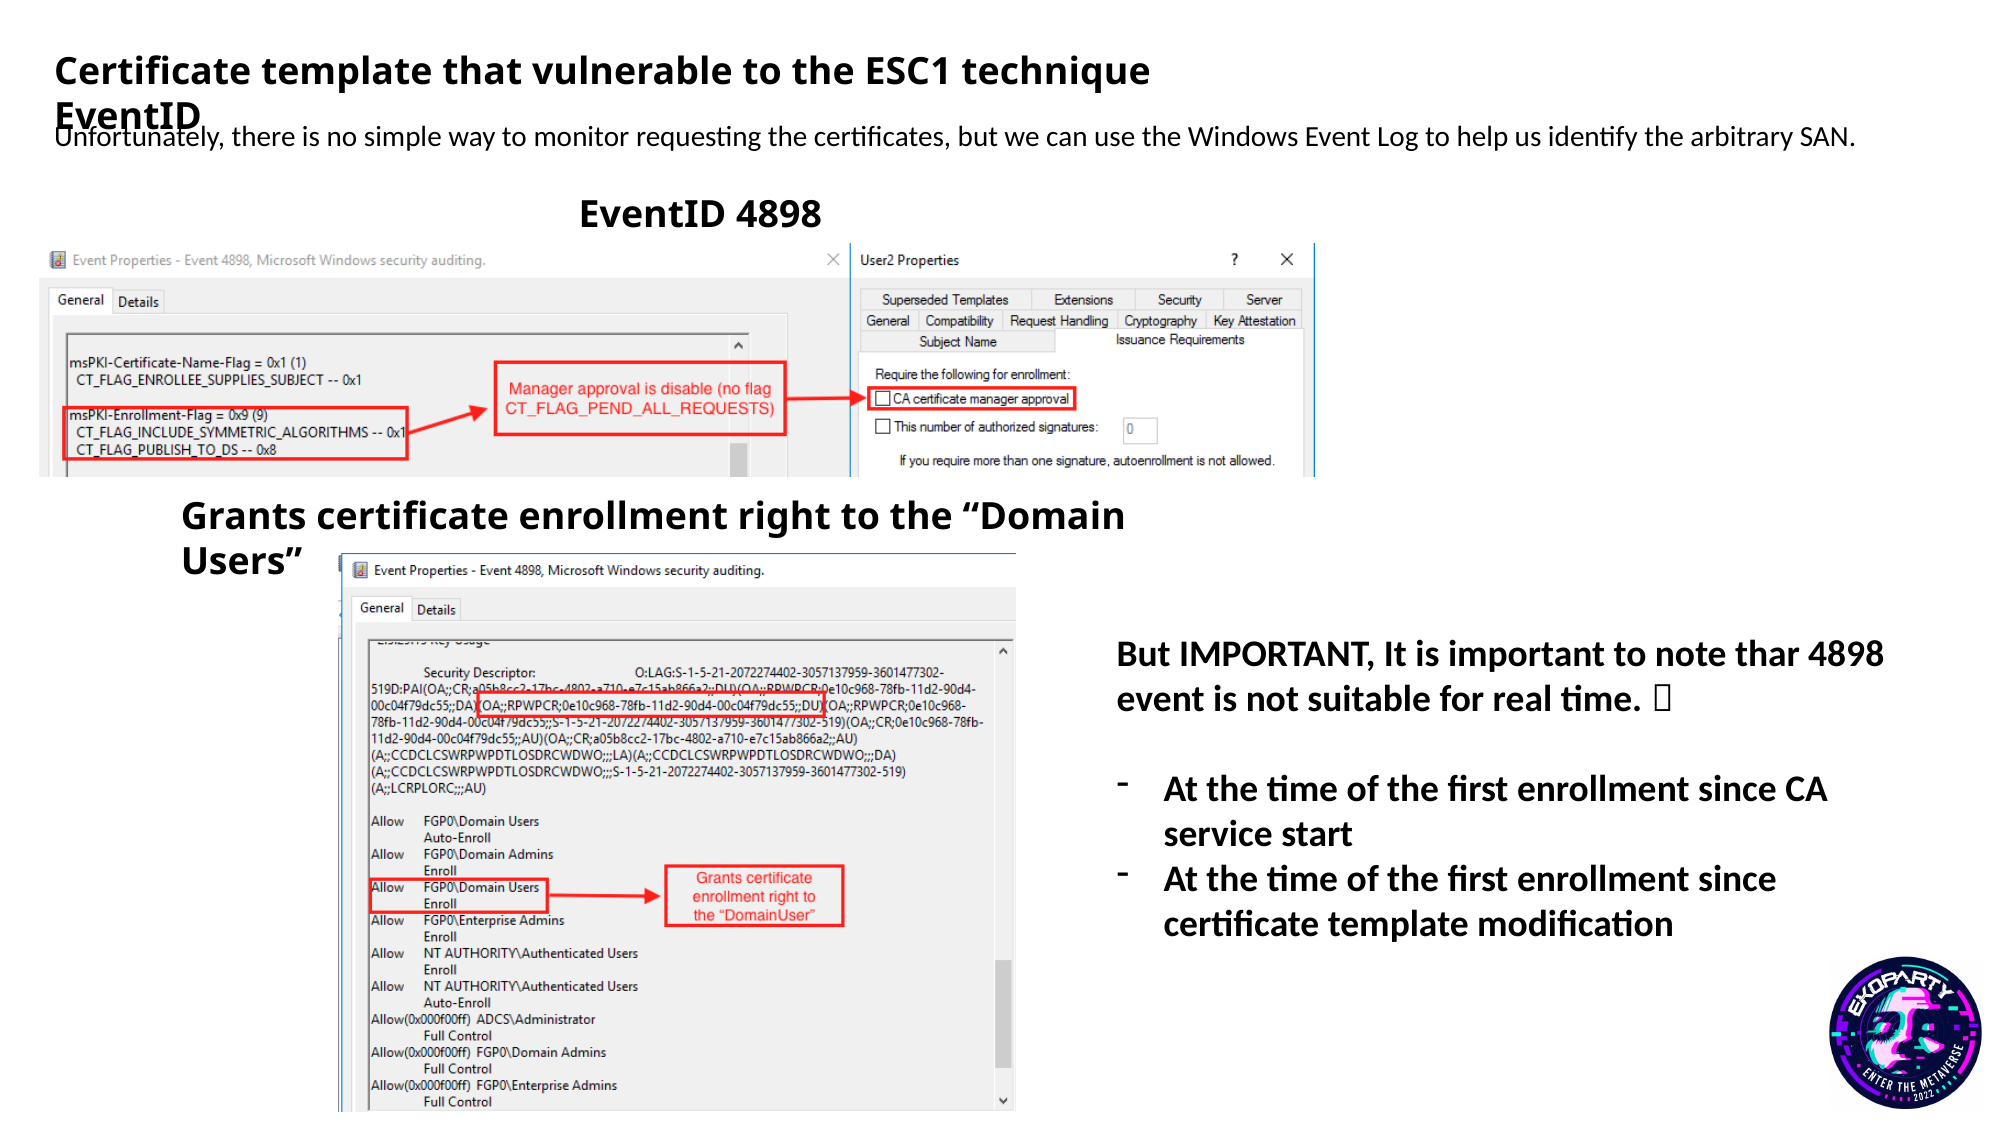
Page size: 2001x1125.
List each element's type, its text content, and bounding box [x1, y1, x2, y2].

text_box But IMPORTANT, It is important to note thar 4898 event is not suitable for real time.  At the time of the first enrollment since CA service start At the time of the first enrollment since certificate template modification [1101, 621, 1929, 952]
text_box Grants certificate enrollment right to the “Domain Users” [166, 484, 1218, 590]
text_box Certificate template that vulnerable to the ESC1 technique EventID [39, 39, 1304, 109]
text_box EventID 4898 [564, 182, 850, 242]
picture [39, 242, 1315, 477]
picture [1828, 955, 1983, 1110]
text_box Unfortunately, there is no simple way to monitor requesting the certificates, but we can use the Windows Event Log to help us identify the arbitrary SAN. [39, 109, 1885, 160]
picture [337, 553, 1016, 1112]
